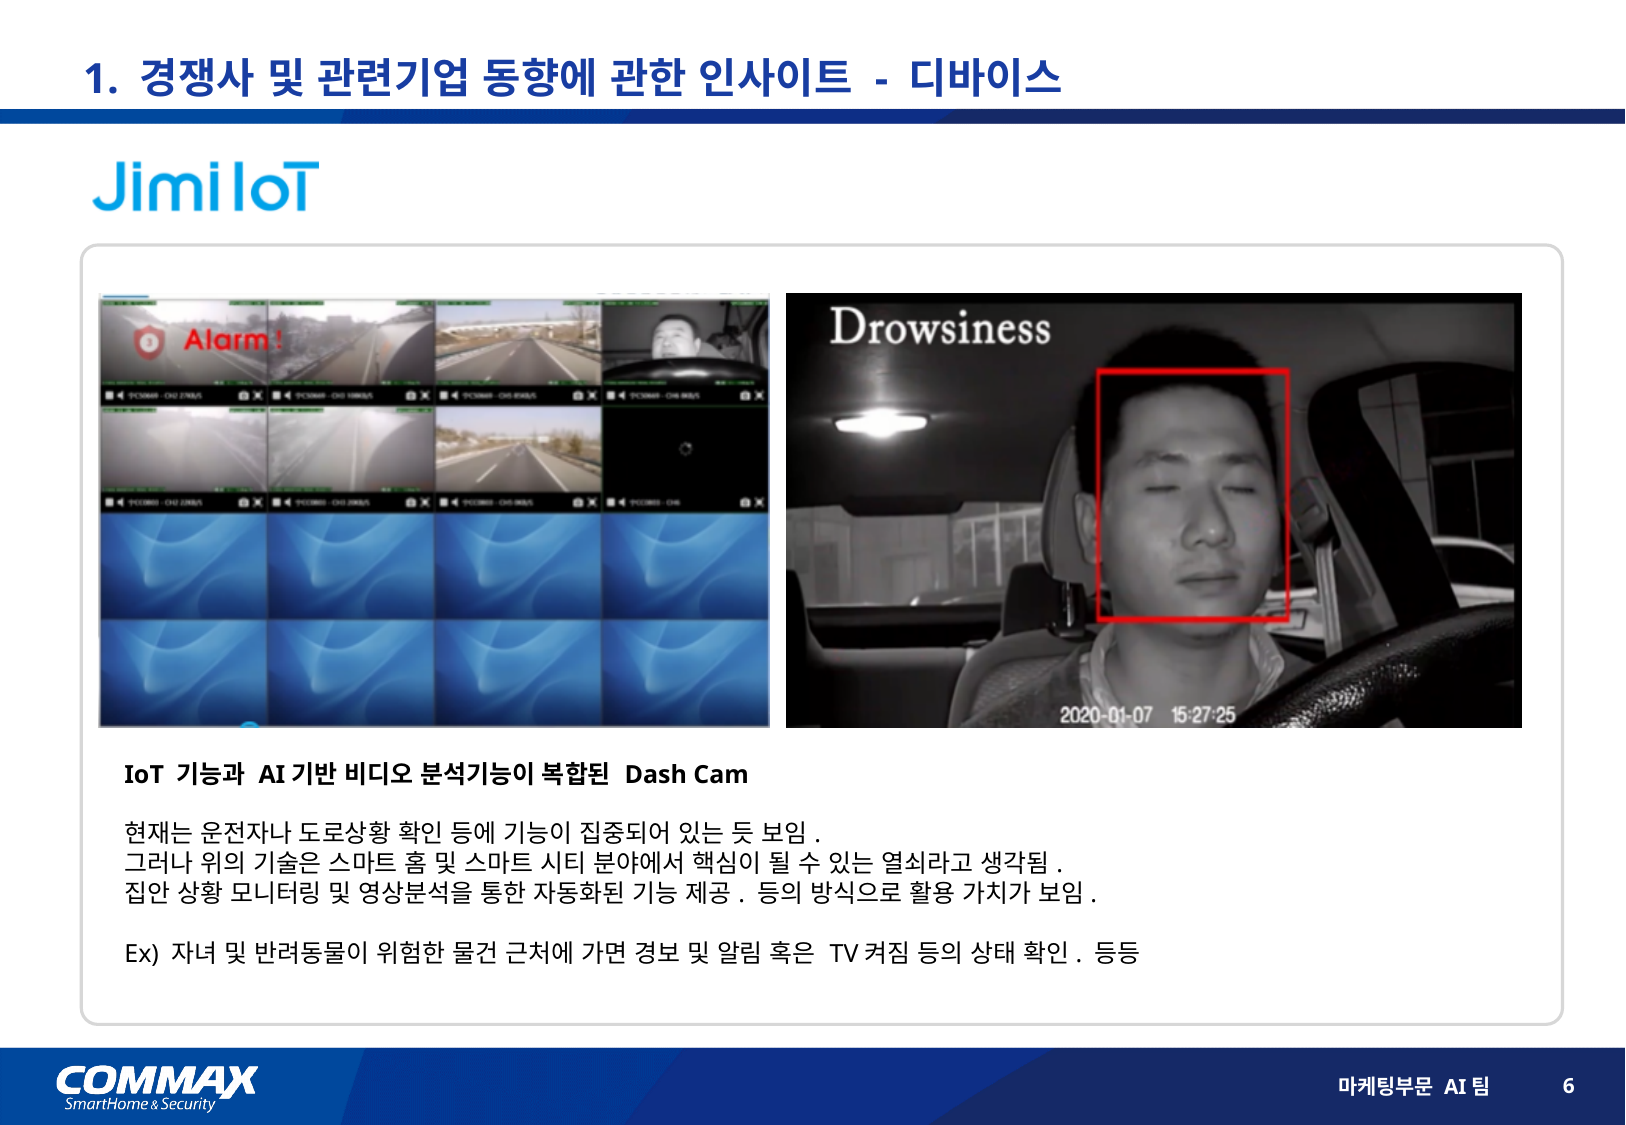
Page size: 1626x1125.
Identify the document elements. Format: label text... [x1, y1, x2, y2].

picture [0, 0, 1625, 1125]
text_box [79, 242, 1565, 1027]
text_box IoT 기능과 AI기반 비디오 분석기능이 복합된 Dash Cam 현재는 운전자나 도로상황 확인 등에 기능이 집중되어 있는 듯 보임. 그러나 위의 기술은 스마트 홈 및 스마트 시티 분야에서 핵심이 될 수 있는 열쇠라고 생각됨. 집안 상황 모니터링 및 영상분석을 통한 자동화된 기능 제공. 등의 방식으로 활용 가치가 보임. Ex) 자녀 및 반려동물이 위험한 물건 근처에 가면 경보 및 알림 혹은 TV켜짐 등의 상태 확인. 등등 [109, 750, 1516, 976]
text_box 1. 경쟁사 및 관련기업 동향에 관한 인사이트 - 디바이스 [68, 19, 1368, 109]
